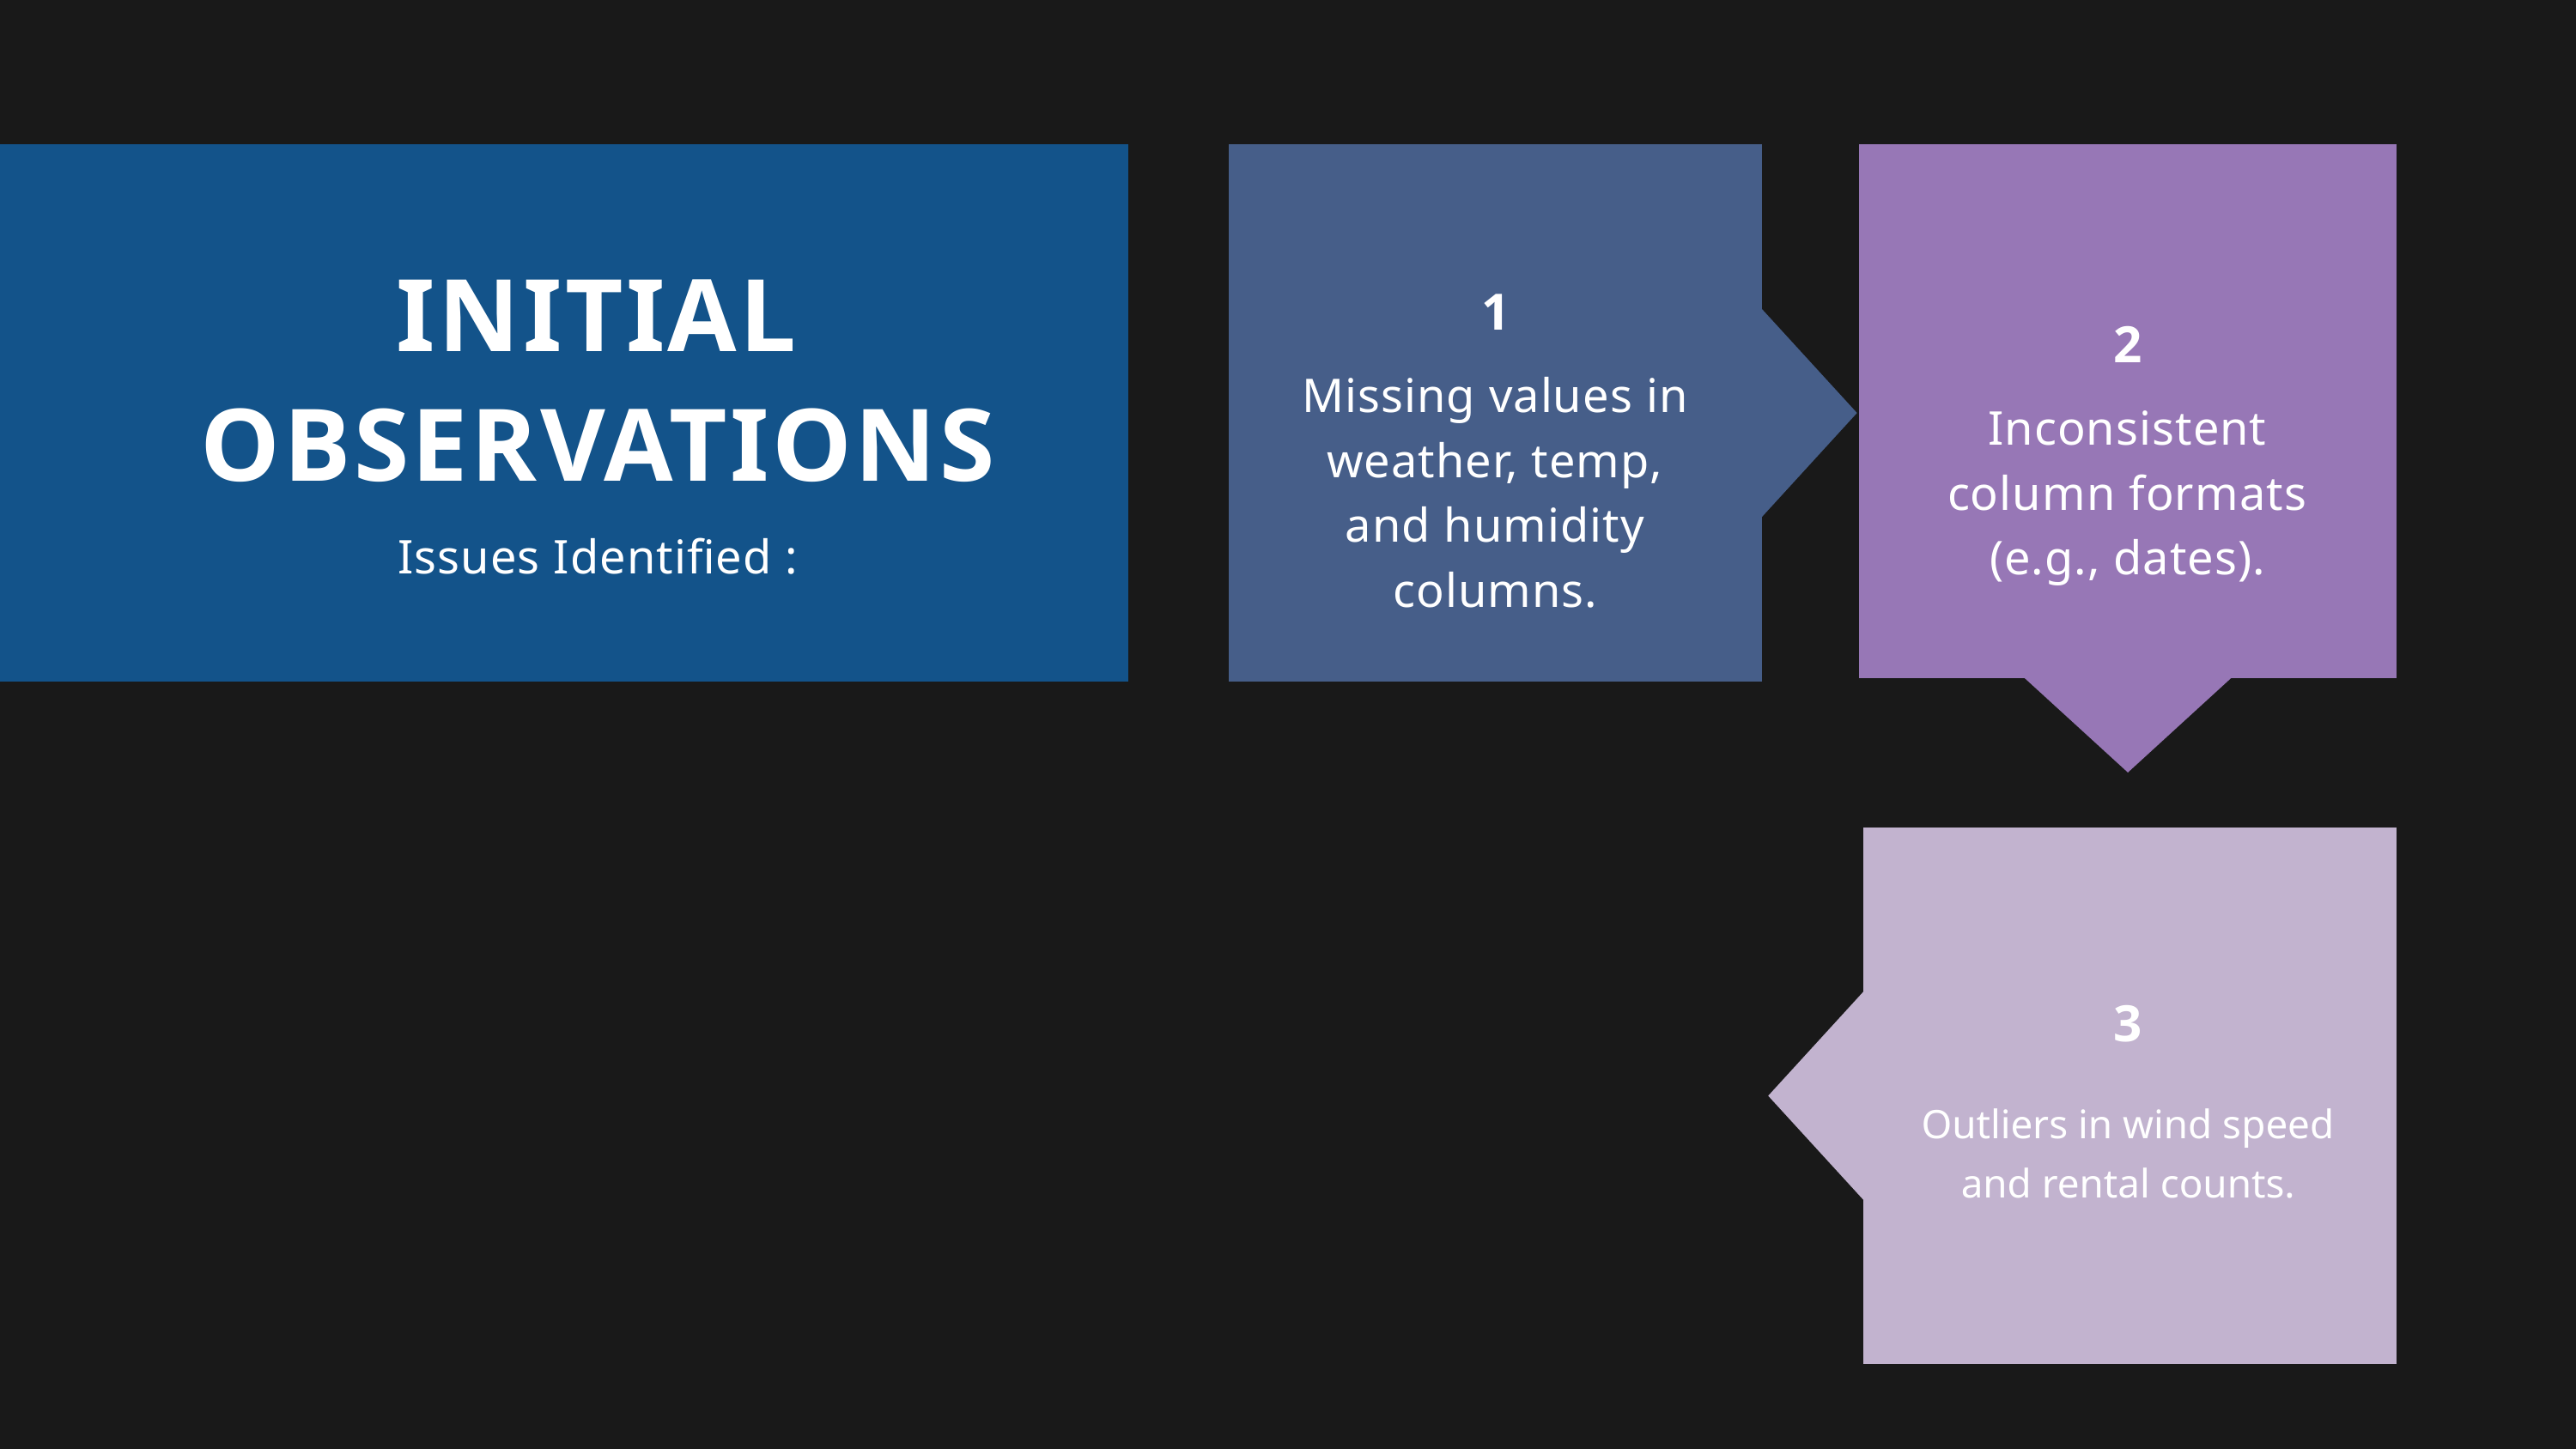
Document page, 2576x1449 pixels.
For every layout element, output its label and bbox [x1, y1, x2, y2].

text_box [1910, 312, 2346, 579]
text_box [1228, 144, 1857, 682]
text_box [1279, 279, 1712, 547]
text_box [1767, 827, 2397, 1365]
text_box [1814, 190, 2443, 728]
text_box [166, 246, 1031, 579]
text_box [0, 144, 1129, 682]
